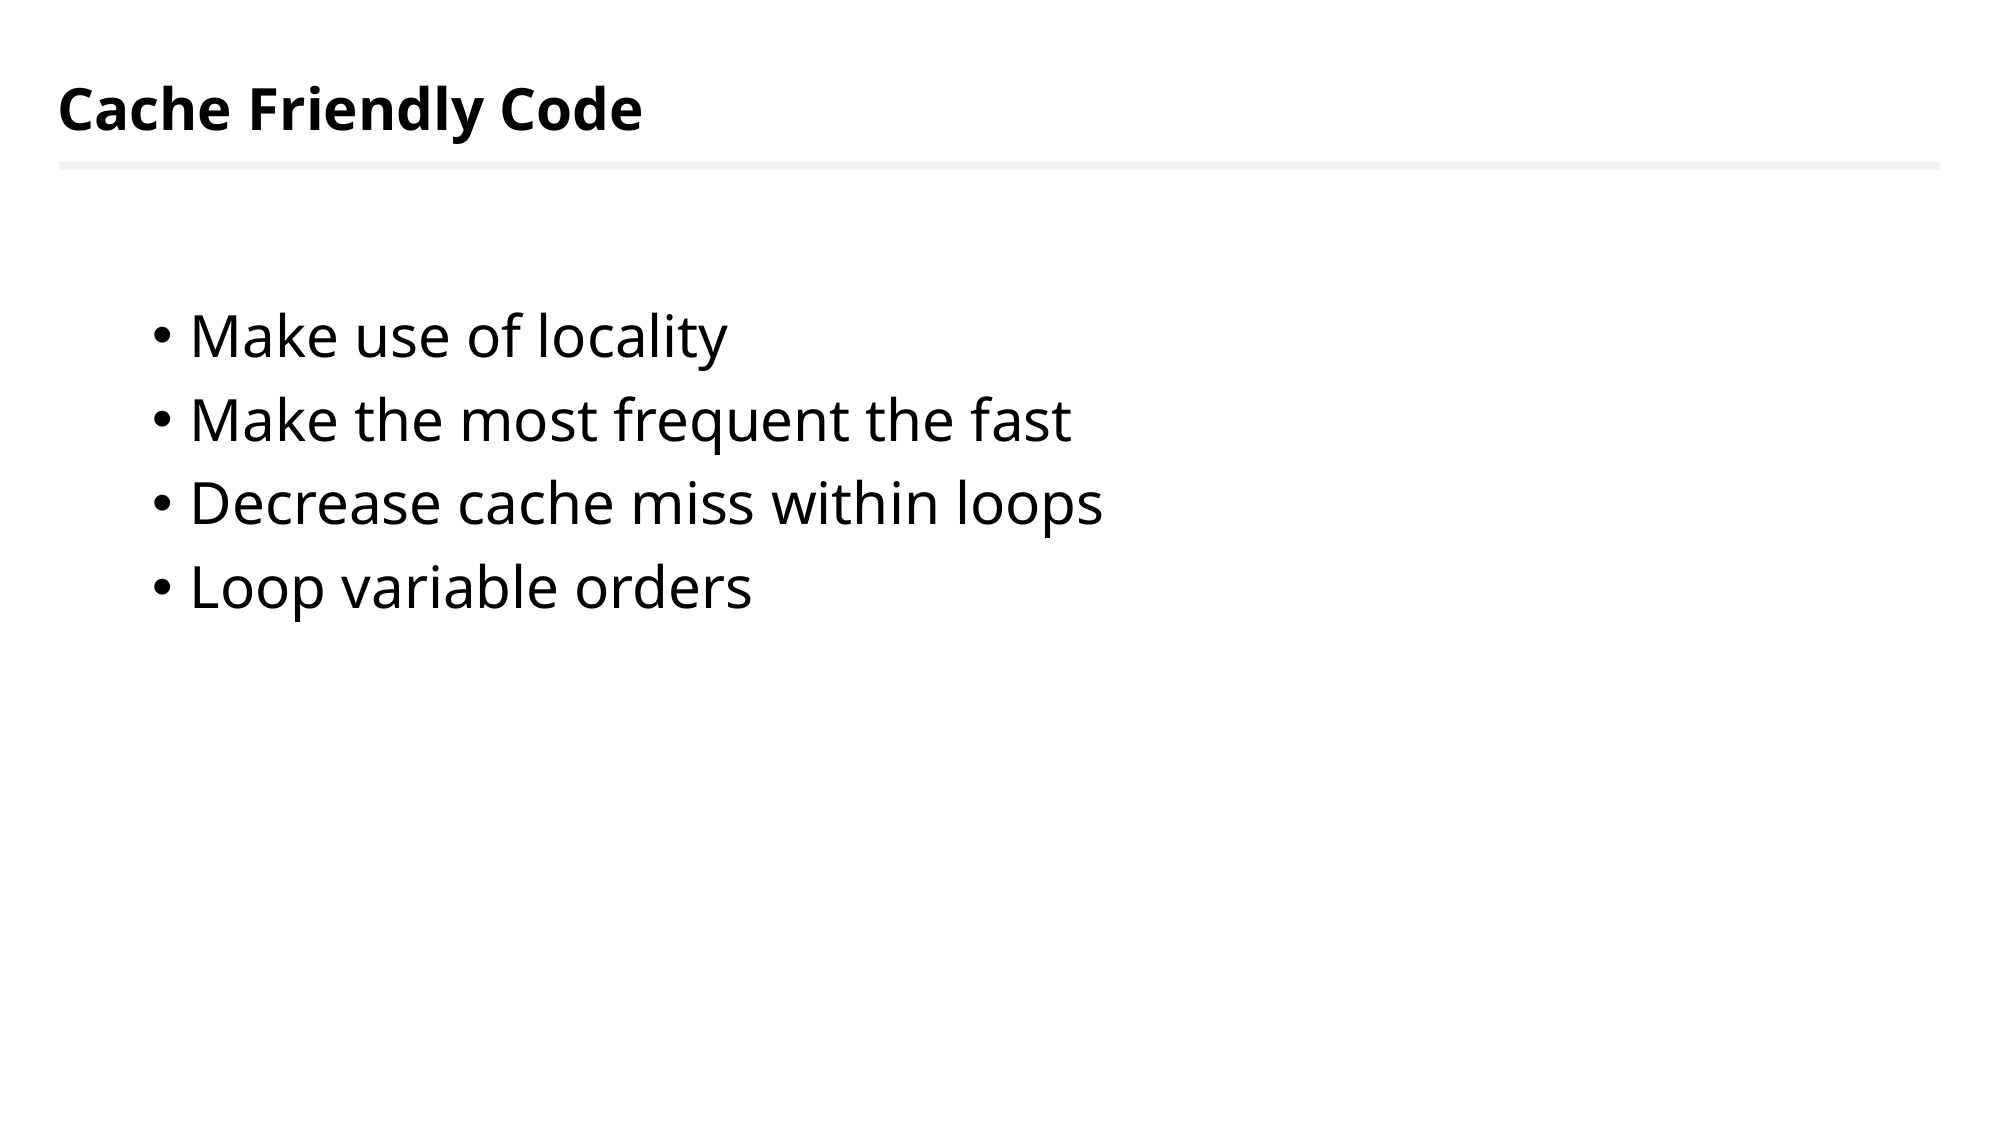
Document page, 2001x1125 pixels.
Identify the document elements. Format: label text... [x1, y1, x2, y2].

list Make use of locality Make the most frequent the fast Decrease cache miss within loops Loop variable orders [137, 299, 1863, 1014]
text_box Cache Friendly Code [42, 64, 1518, 150]
